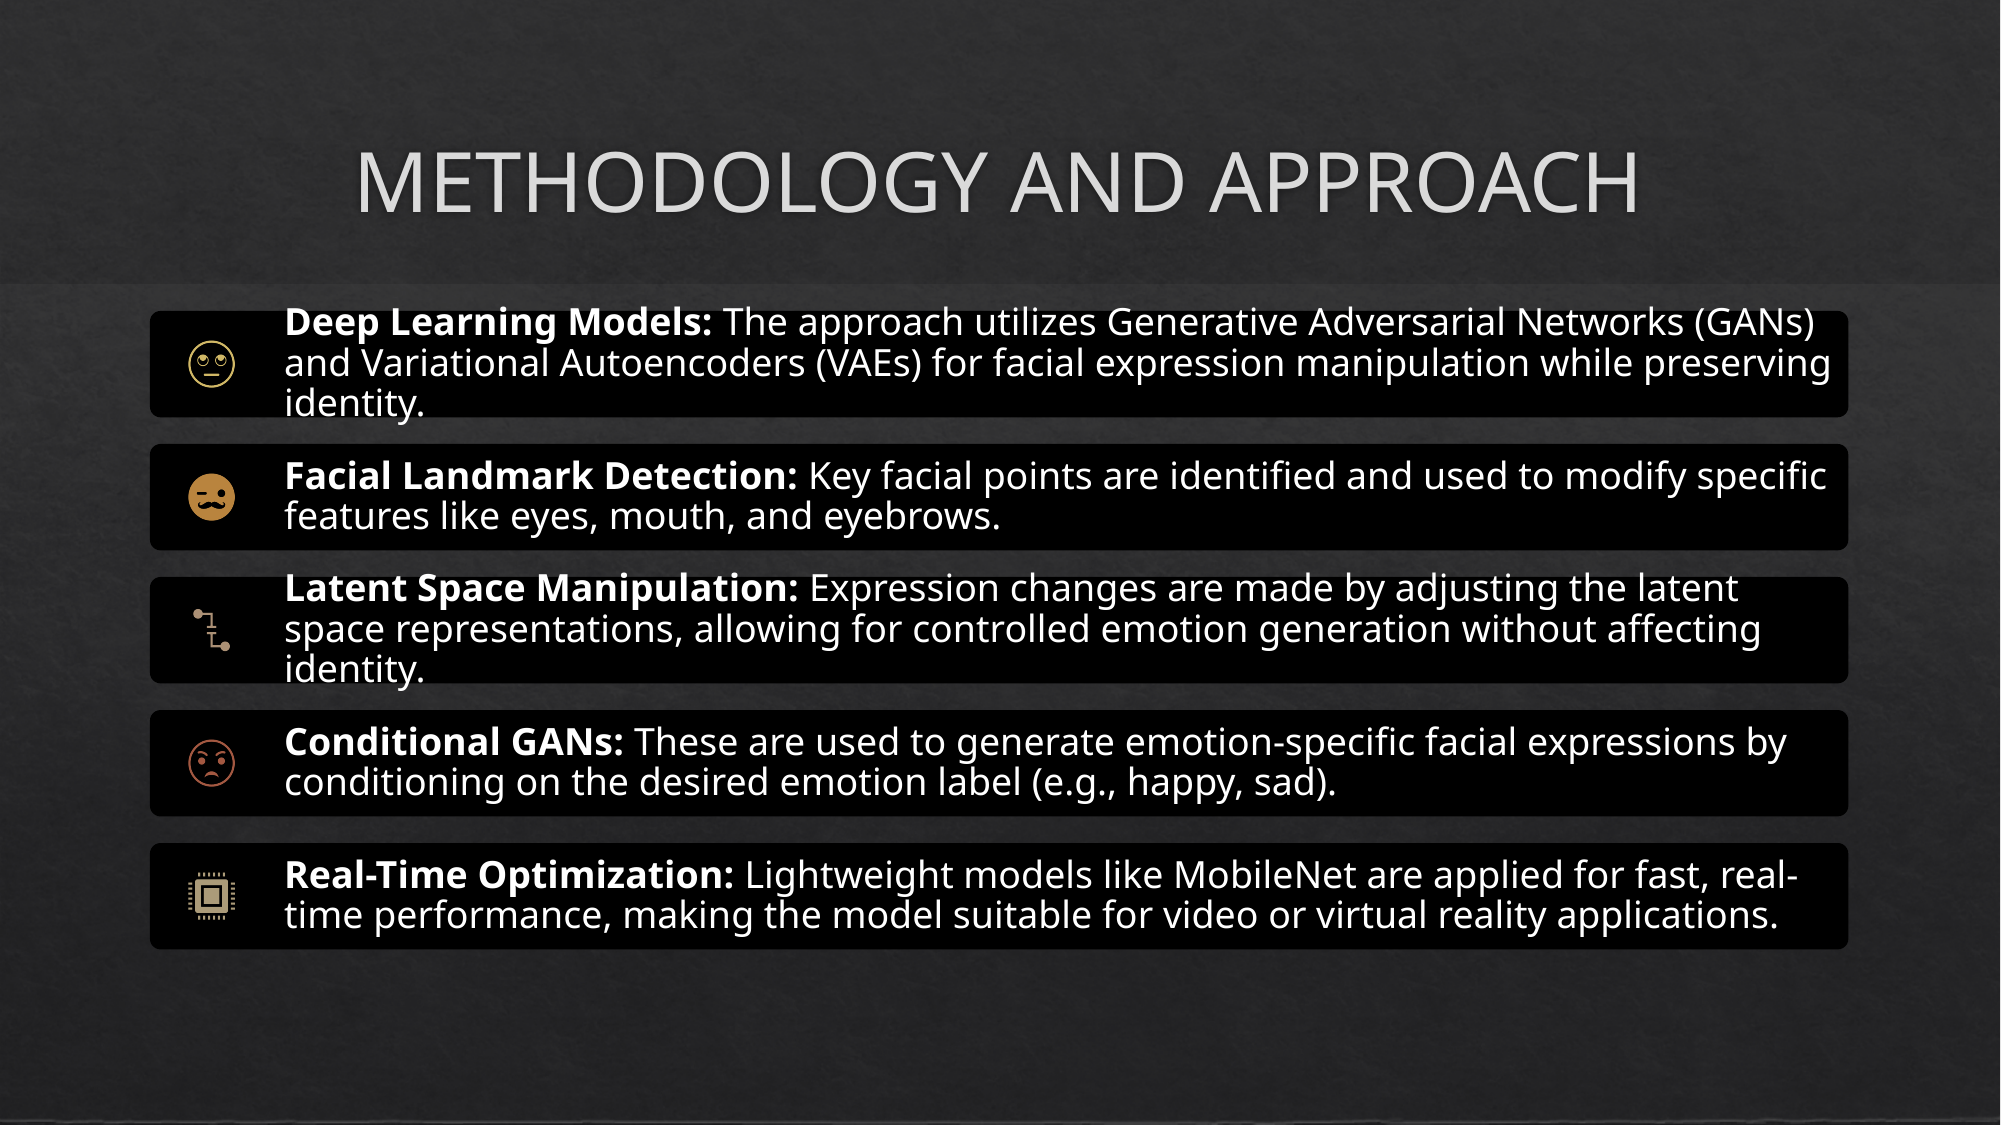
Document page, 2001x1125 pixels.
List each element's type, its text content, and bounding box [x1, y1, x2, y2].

picture [0, 283, 2000, 1125]
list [149, 310, 1849, 951]
title METHODOLOGY AND APPROACH [149, 99, 1849, 260]
